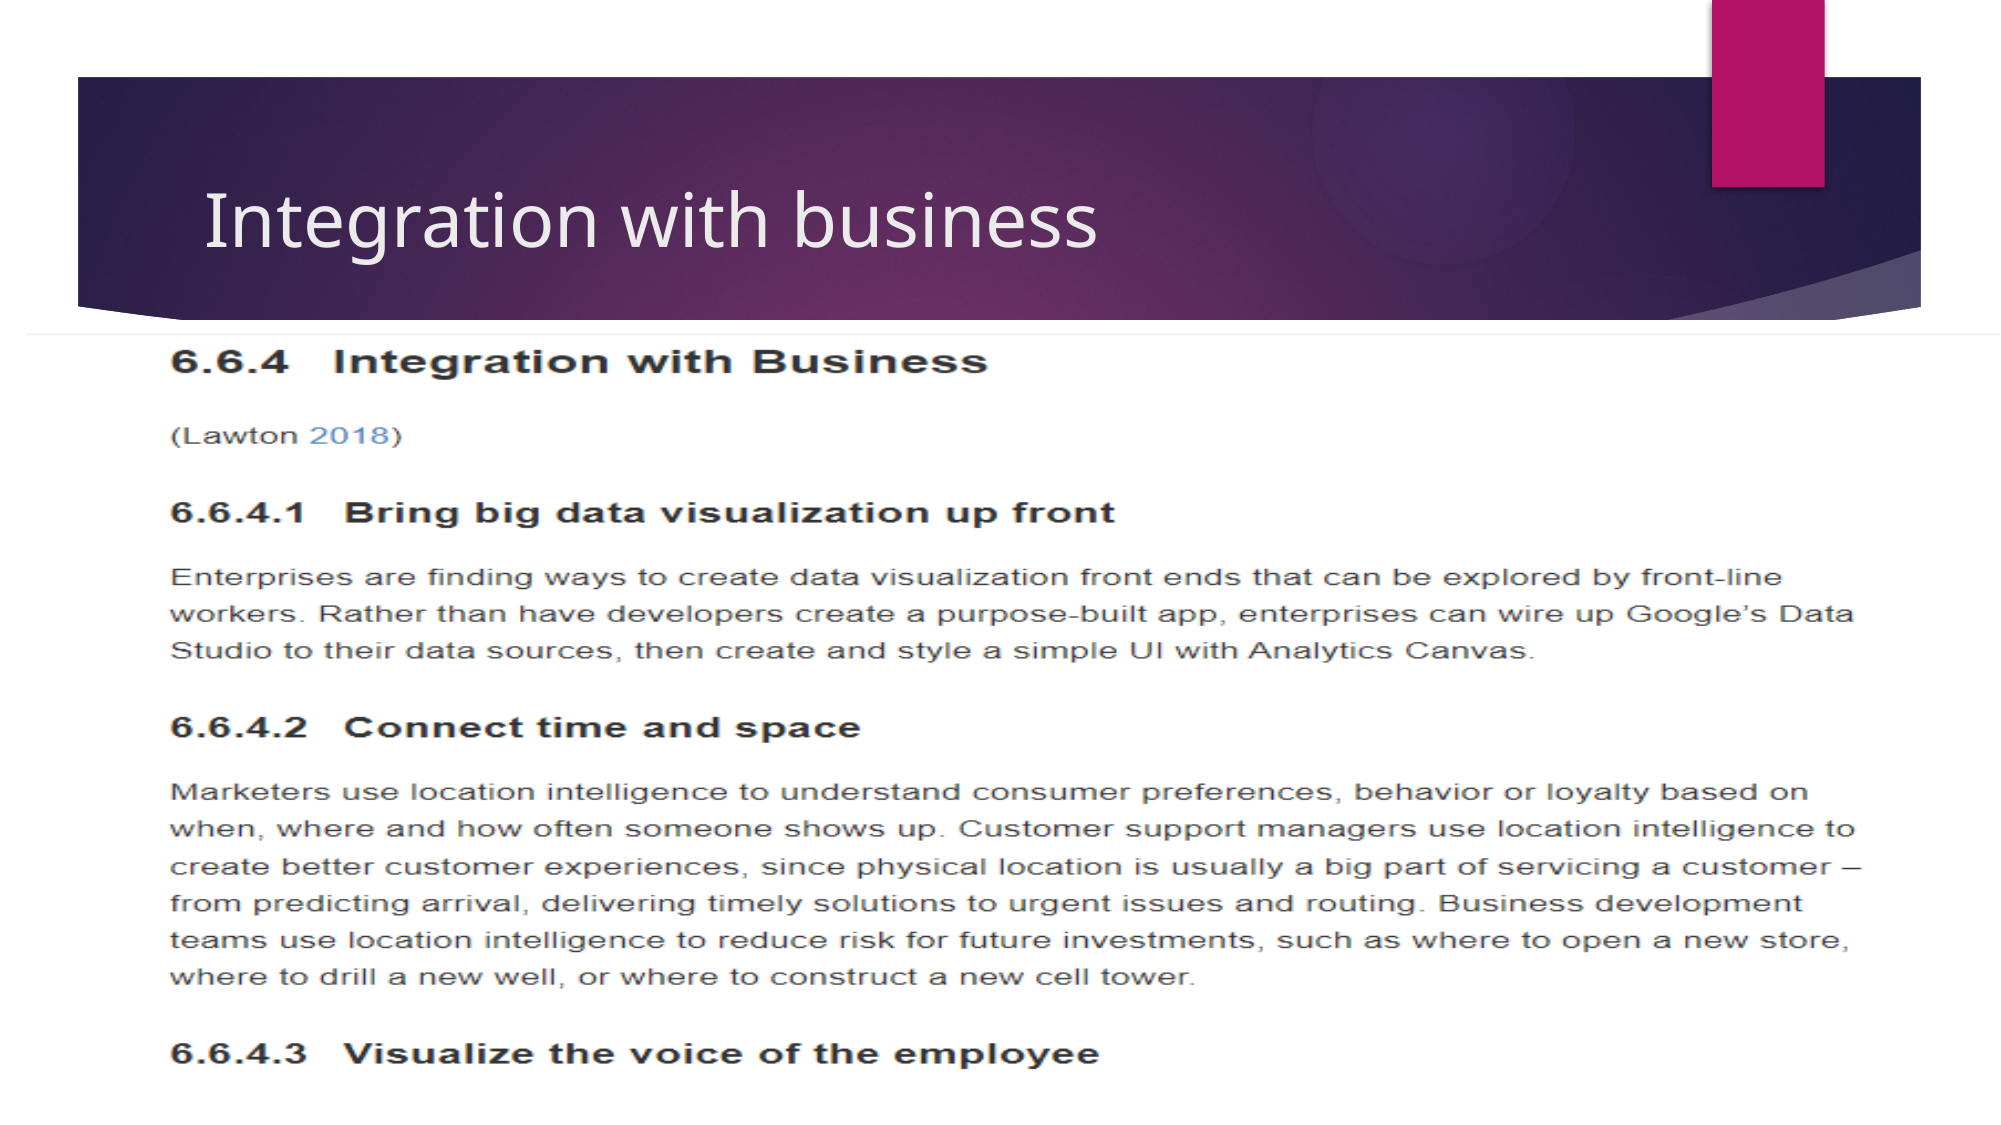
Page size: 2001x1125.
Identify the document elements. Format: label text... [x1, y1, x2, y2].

title Integration with business [189, 159, 1627, 276]
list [26, 320, 2000, 1095]
